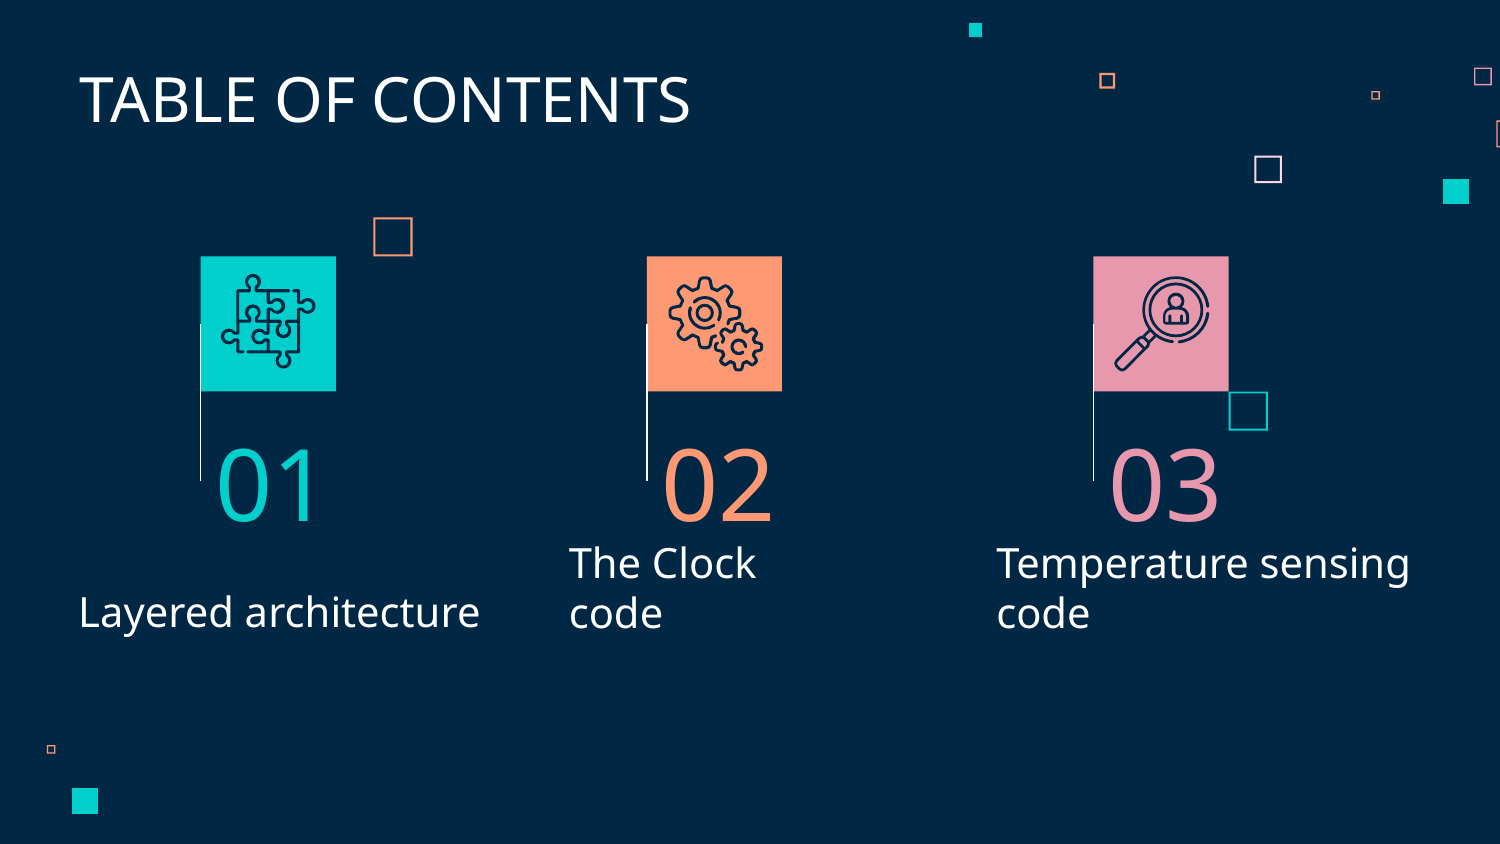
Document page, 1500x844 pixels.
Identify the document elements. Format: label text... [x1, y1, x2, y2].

text_box [373, 217, 413, 257]
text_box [1113, 276, 1210, 372]
text_box [646, 256, 782, 392]
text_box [668, 276, 764, 372]
text_box [220, 273, 316, 369]
title The Clock code [553, 556, 821, 652]
title Temperature sensing code [981, 556, 1439, 652]
title 03 [1093, 434, 1382, 529]
title 02 [646, 434, 935, 529]
text_box [200, 256, 336, 392]
text_box [1228, 391, 1268, 431]
title TABLE OF CONTENTS [64, 55, 816, 151]
title 01 [200, 434, 489, 529]
title Layered architecture [63, 557, 503, 652]
text_box [1093, 256, 1229, 392]
